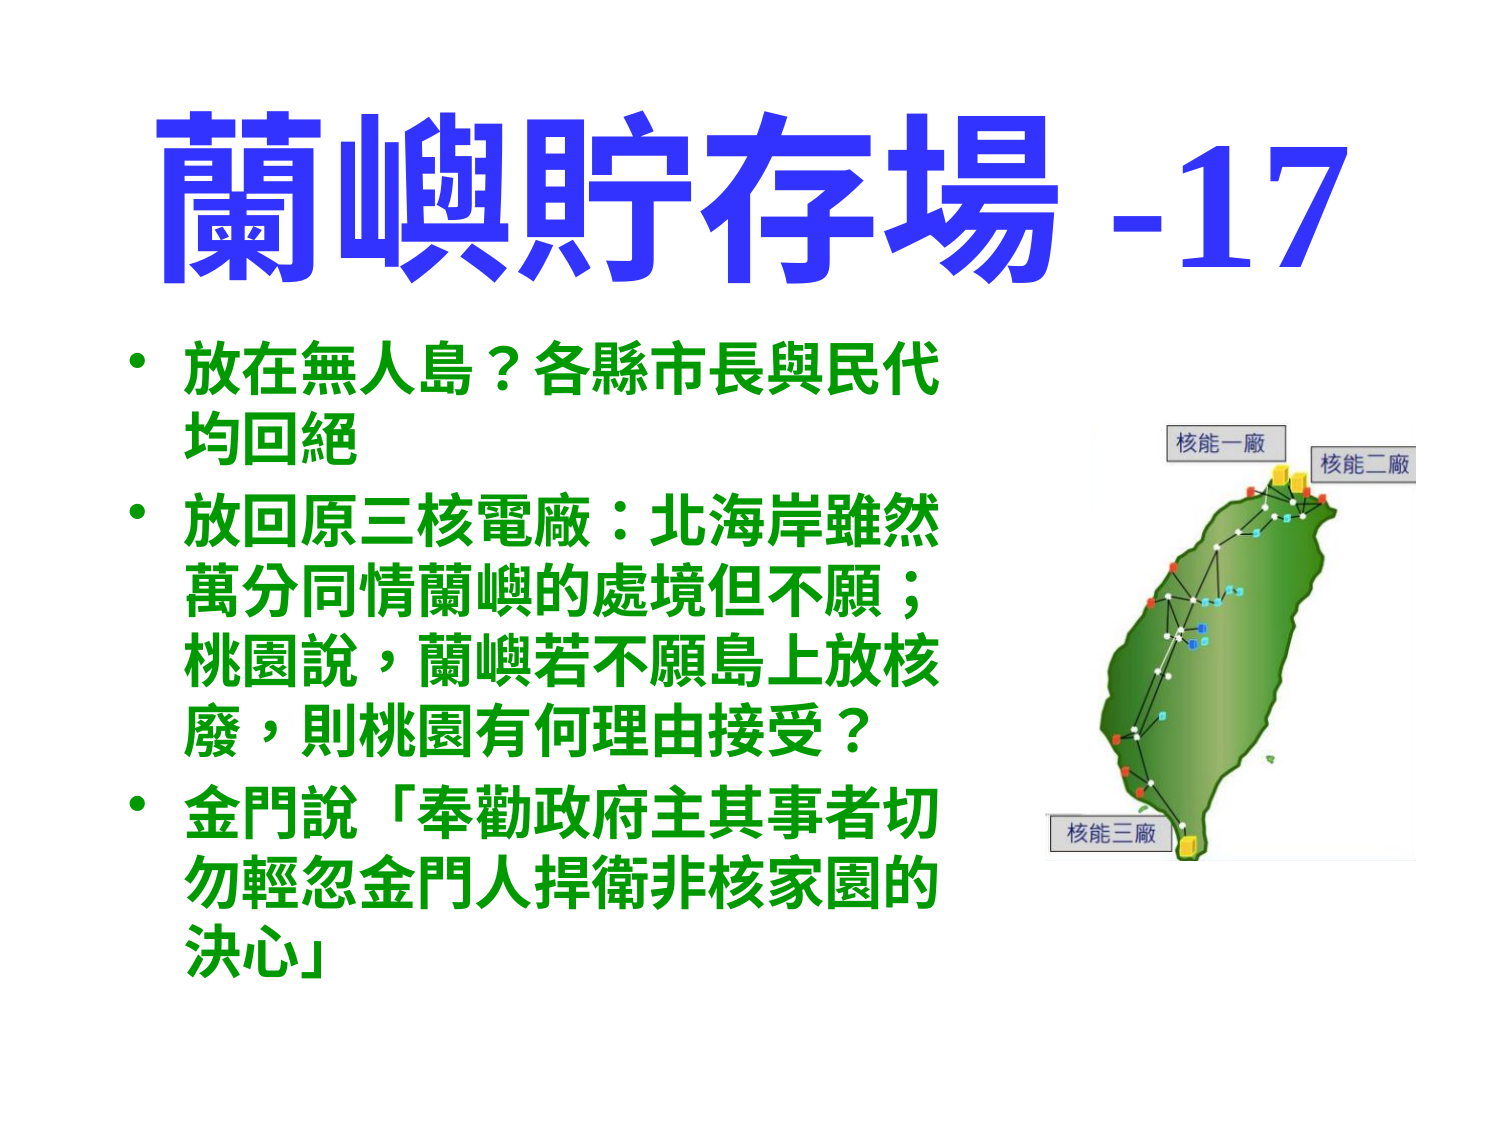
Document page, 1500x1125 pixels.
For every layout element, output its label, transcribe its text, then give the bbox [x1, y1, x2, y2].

title 蘭嶼貯存場-17 [112, 99, 1388, 288]
list 放在無人島？各縣市長與民代均回絕 放回原三核電廠：北海岸雖然萬分同情蘭嶼的處境但不願；桃園說，蘭嶼若不願島上放核廢，則桃園有何理由接受？ 金門說「奉勸政府主其事者切勿輕忽金門人捍衛非核家園的決心」 [112, 324, 987, 1000]
picture [1044, 420, 1416, 861]
